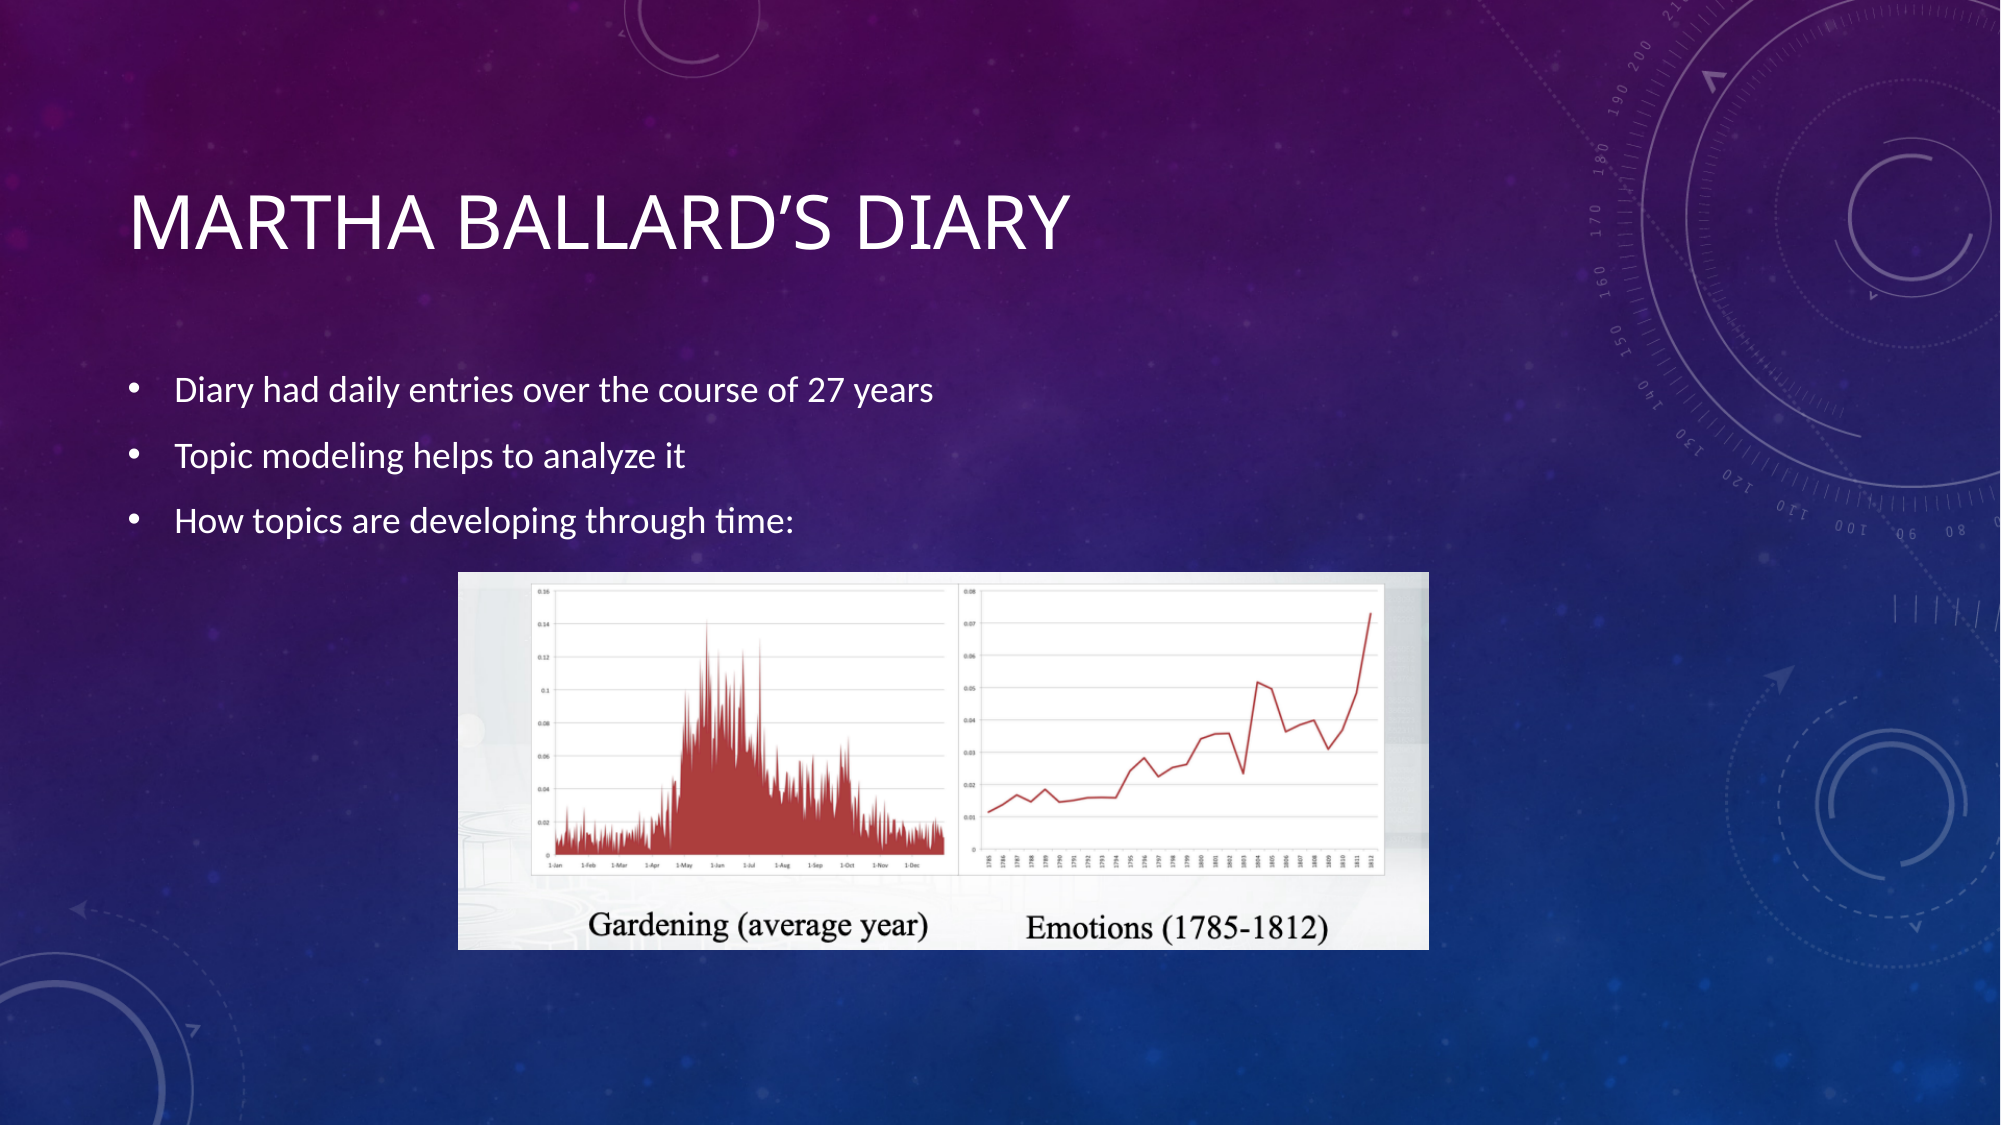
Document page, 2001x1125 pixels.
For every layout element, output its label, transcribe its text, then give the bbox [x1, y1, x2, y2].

picture [0, 0, 2001, 1125]
title Martha Ballard’s diary [112, 99, 1775, 339]
list Diary had daily entries over the course of 27 years Topic modeling helps to analyze it How topics are developing through time: [112, 351, 1775, 950]
